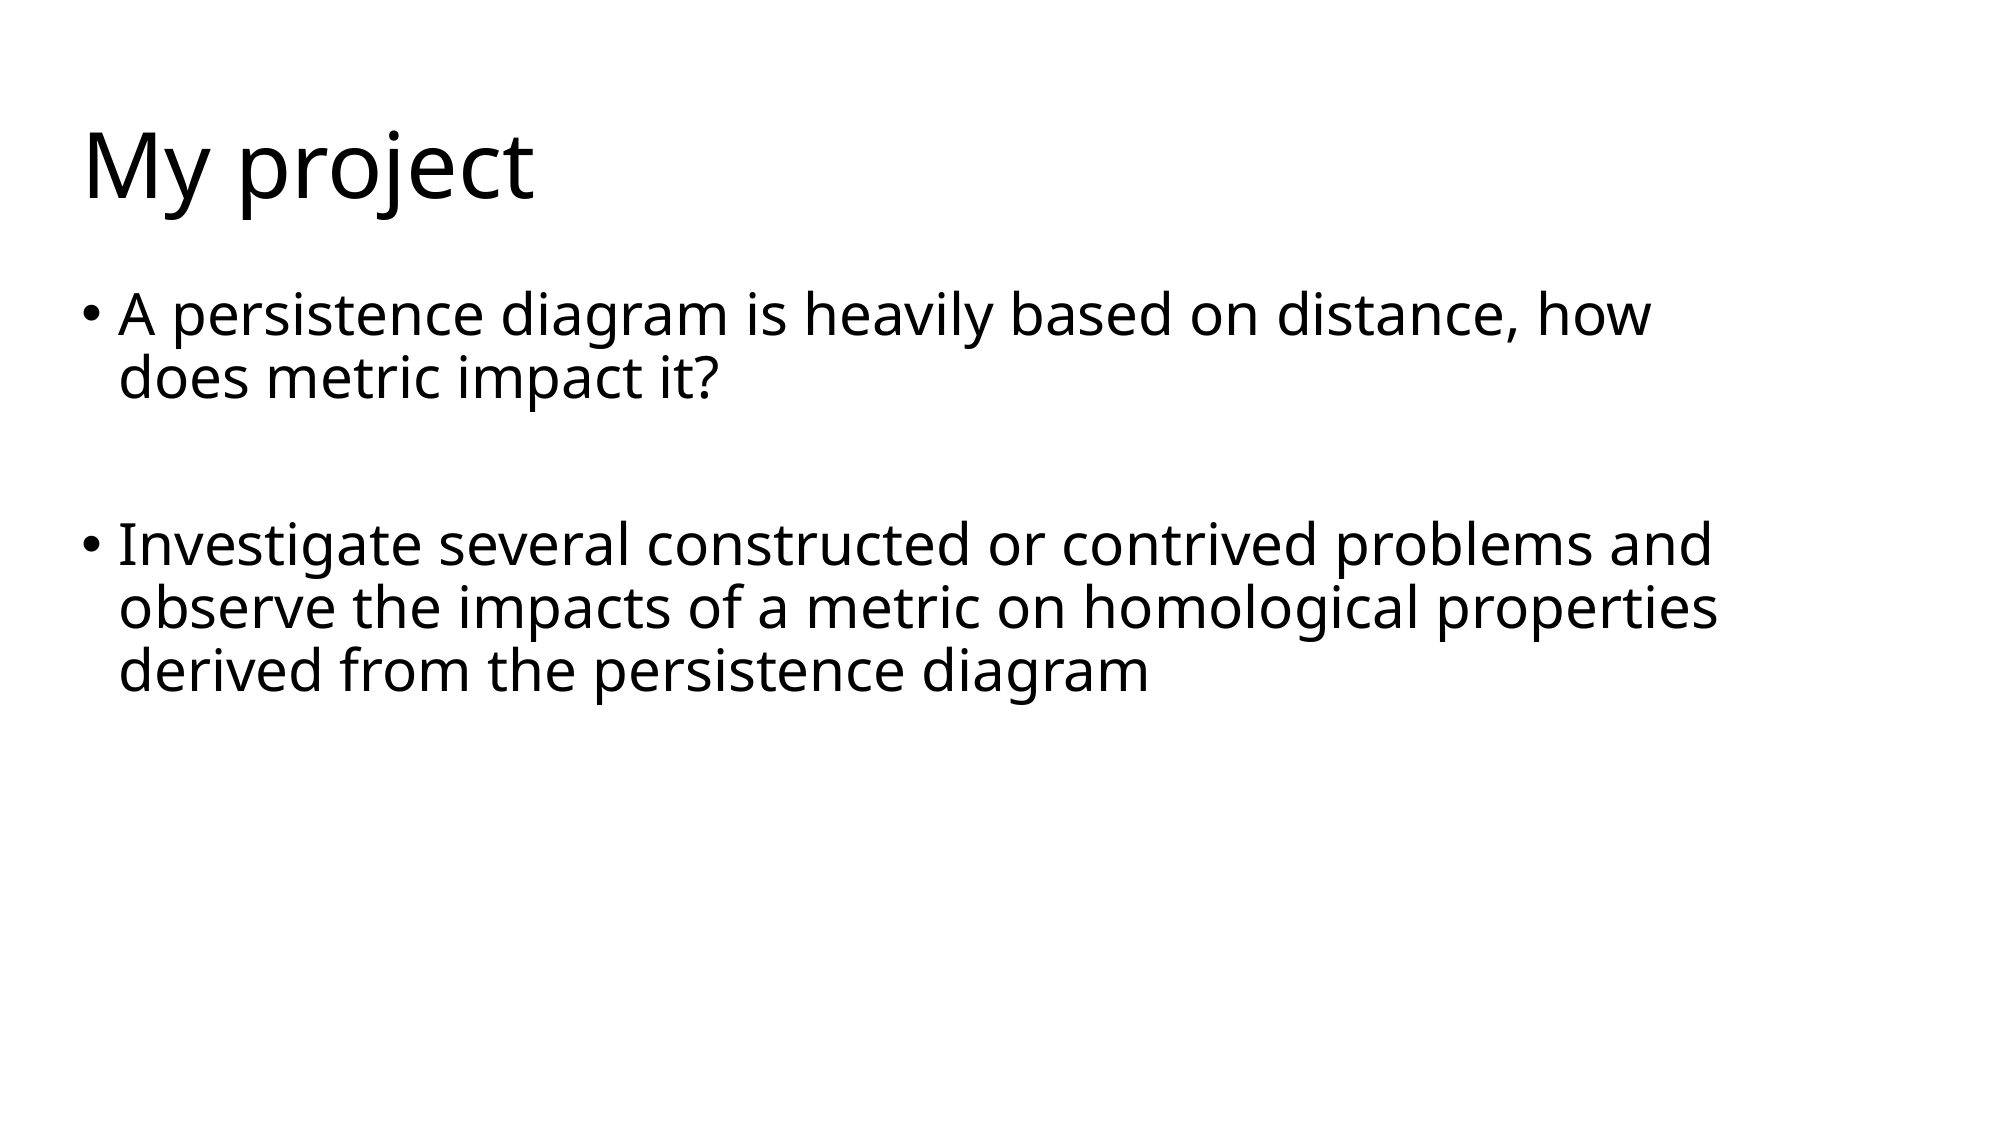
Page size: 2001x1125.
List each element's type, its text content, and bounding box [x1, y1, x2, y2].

list A persistence diagram is heavily based on distance, how does metric impact it? Investigate several constructed or contrived problems and observe the impacts of a metric on homological properties derived from the persistence diagram [66, 277, 1792, 992]
title My project [66, 59, 1792, 277]
